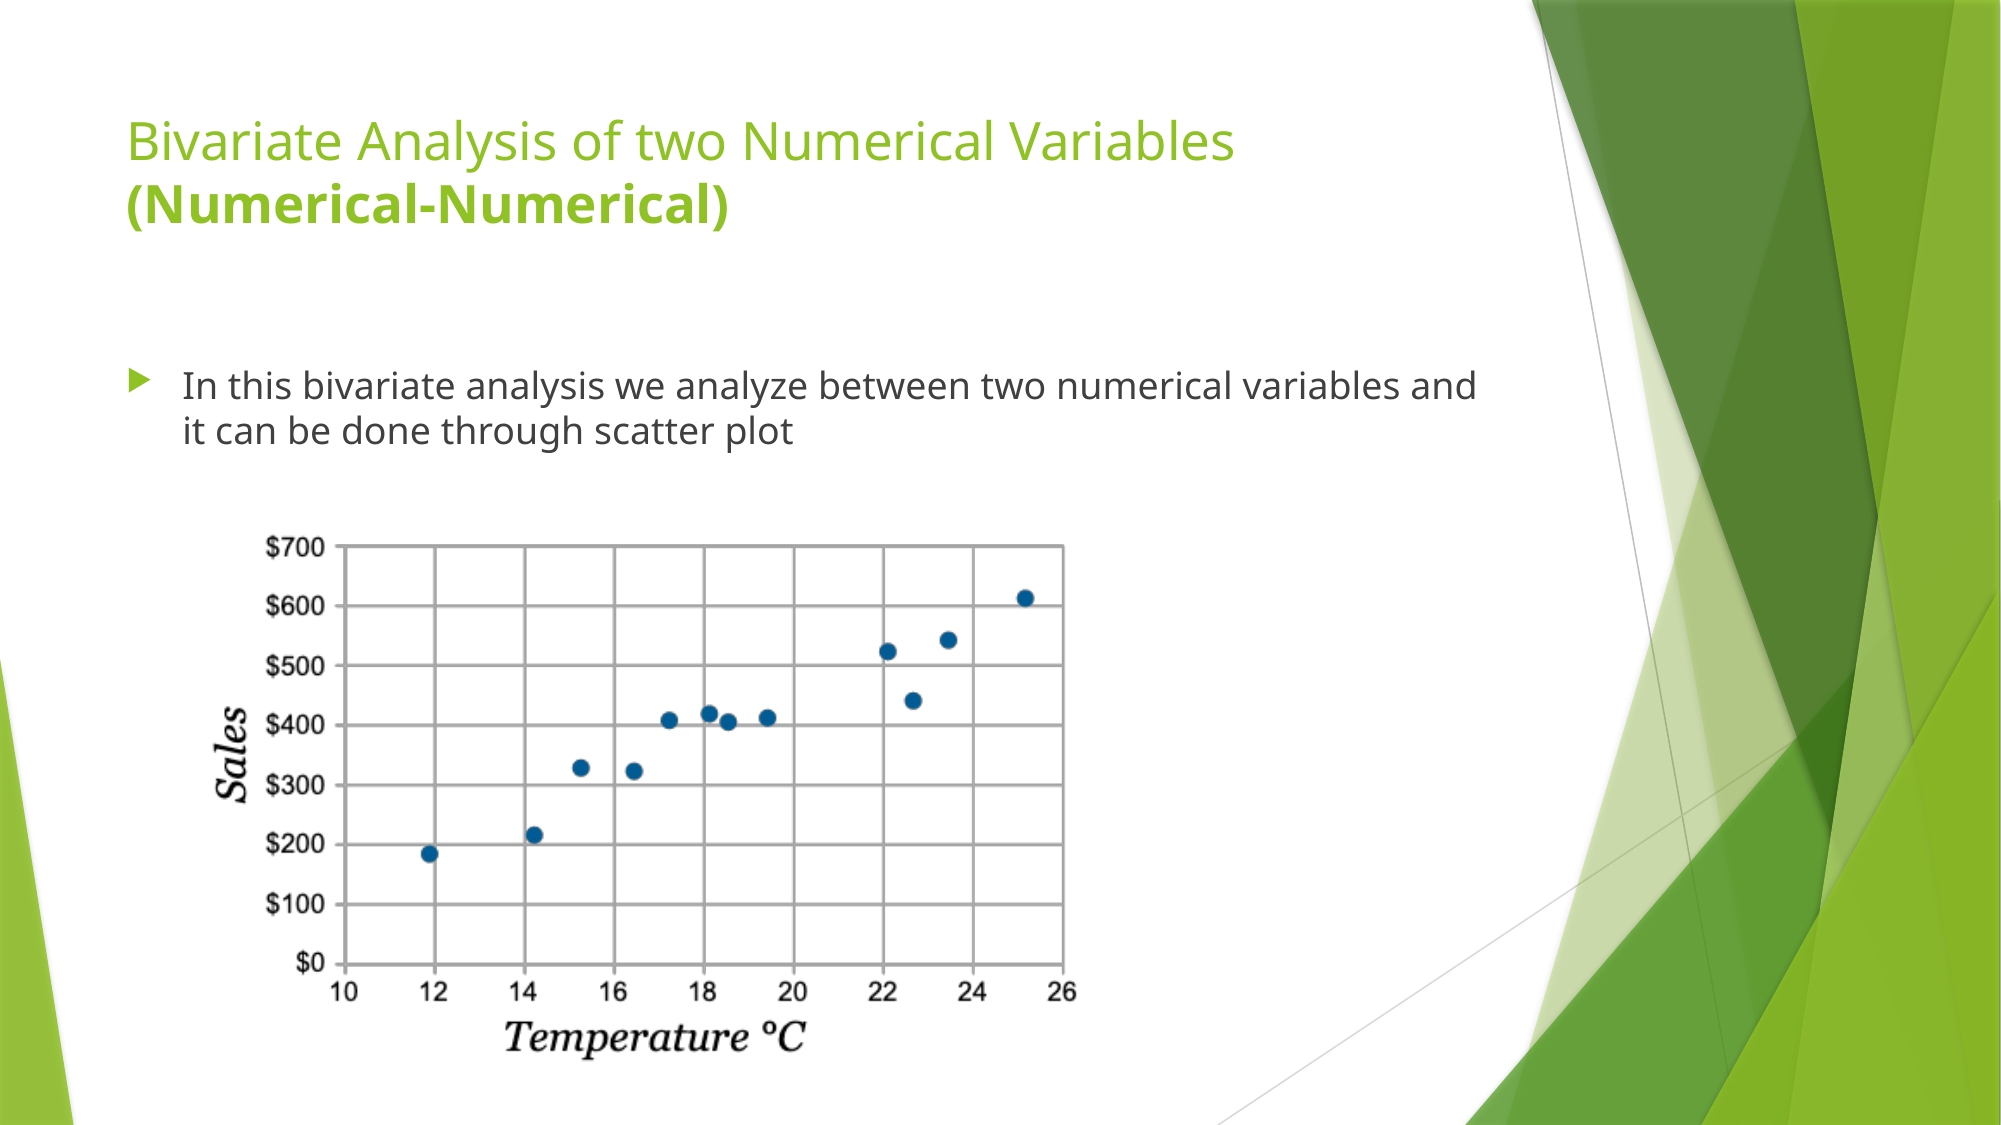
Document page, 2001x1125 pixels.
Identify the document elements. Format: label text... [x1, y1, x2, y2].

picture [125, 480, 1166, 1115]
title Bivariate Analysis of two Numerical Variables (Numerical-Numerical) [111, 99, 1547, 317]
list In this bivariate analysis we analyze between two numerical variables and it can be done through scatter plot [111, 354, 1522, 992]
